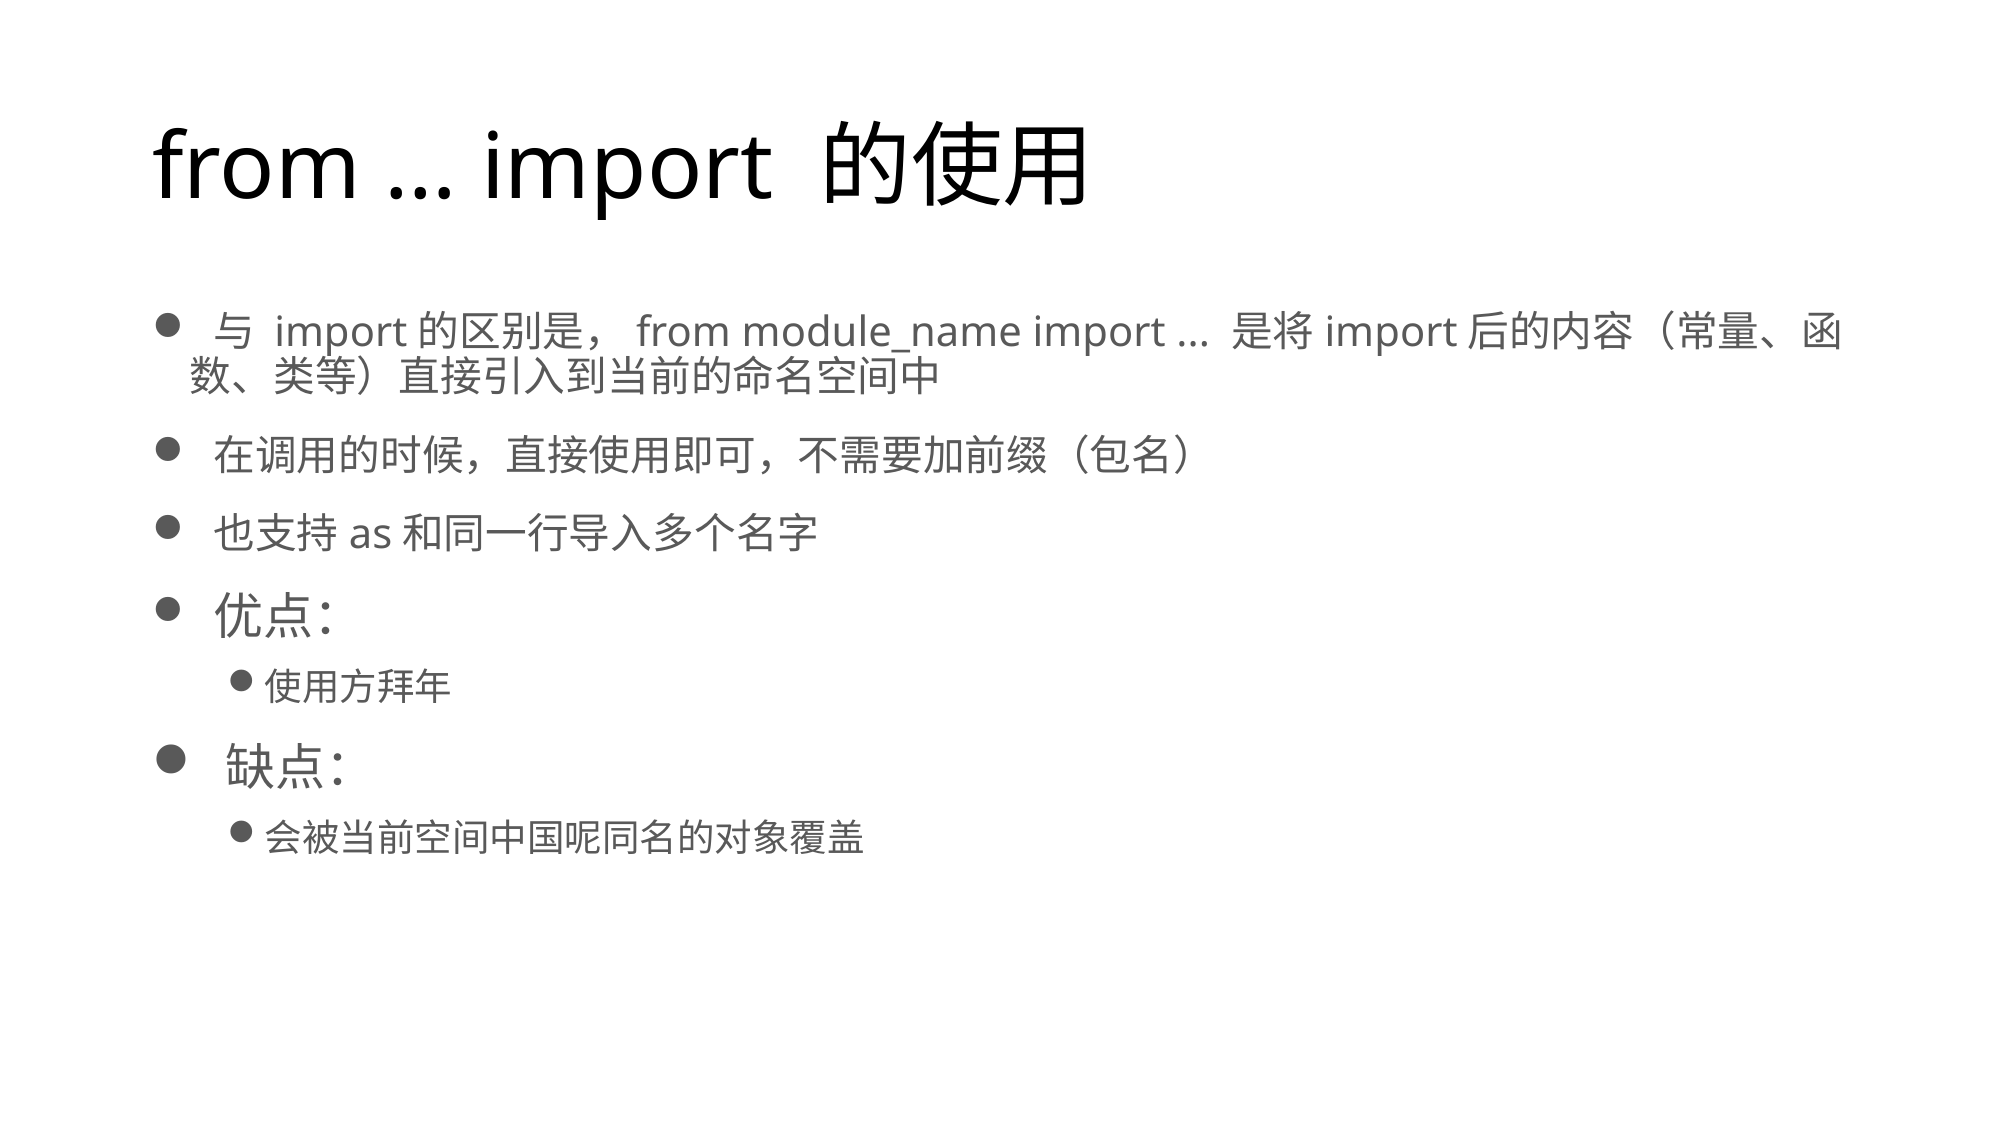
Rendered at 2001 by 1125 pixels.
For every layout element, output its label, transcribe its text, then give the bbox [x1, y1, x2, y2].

title from … import 的使用 [137, 59, 1863, 278]
list 与 import的区别是，from module_name import ... 是将import后的内容（常量、函数、类等）直接引入到当前的命名空间中 在调用的时候，直接使用即可，不需要加前缀（包名） 也支持as和同一行导入多个名字 优点： 使用方拜年 缺点： 会被当前空间中国呢同名的对象覆盖 [137, 303, 1863, 914]
